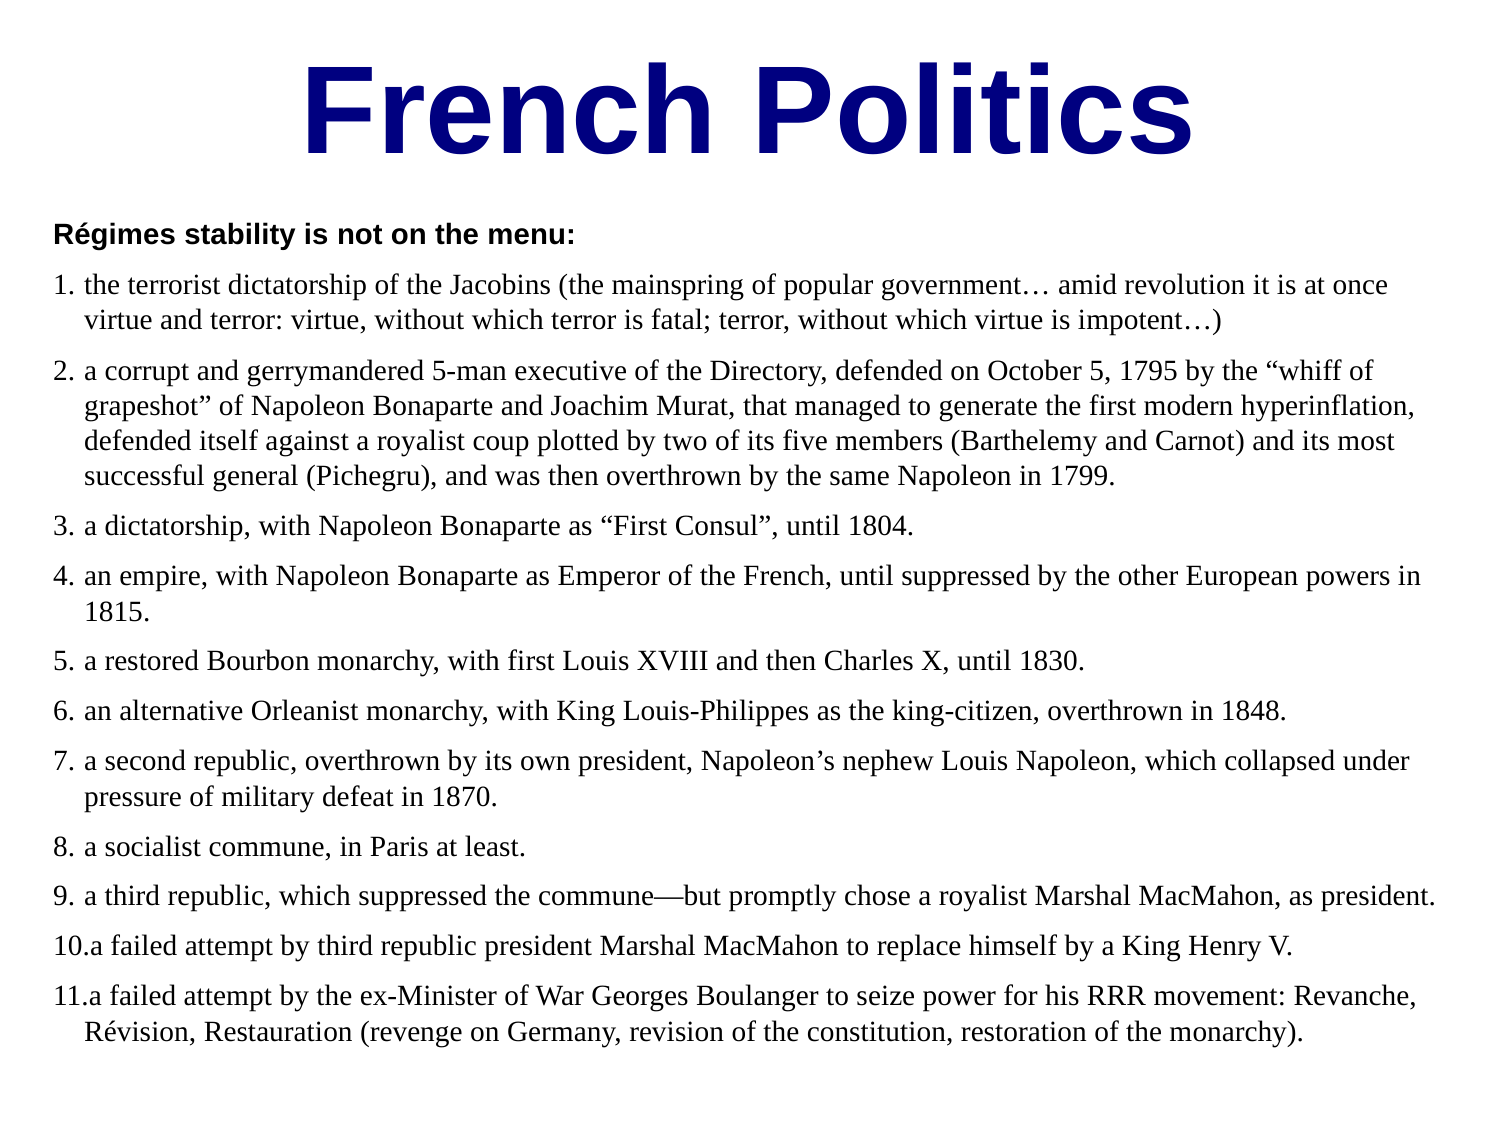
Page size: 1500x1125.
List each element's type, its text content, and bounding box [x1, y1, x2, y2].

title French Politics [44, 0, 1453, 207]
list Régimes stability is not on the menu: the terrorist dictatorship of the Jacobins (the mainspring of popular government… amid revolution it is at once virtue and terror: virtue, without which terror is fatal; terror, without which virtue is impotent…) a corrupt and gerrymandered 5-man executive of the Directory, defended on October 5, 1795 by the “whiff of grapeshot” of Napoleon Bonaparte and Joachim Murat, that managed to generate the first modern hyperinflation, defended itself against a royalist coup plotted by two of its five members (Barthelemy and Carnot) and its most successful general (Pichegru), and was then overthrown by the same Napoleon in 1799. a dictatorship, with Napoleon Bonaparte as “First Consul”, until 1804. an empire, with Napoleon Bonaparte as Emperor of the French, until suppressed by the other European powers in 1815. a restored Bourbon monarchy, with first Louis XVIII and then Charles X, until 1830. an alternative Orleanist monarchy, with King Louis-Philippes as the king-citizen, overthrown in 1848. a second republic, overthrown by its own president, Napoleon’s nephew Louis Napoleon, which collapsed under pressure of military defeat in 1870. a socialist commune, in Paris at least. a third republic, which suppressed the commune—but promptly chose a royalist Marshal MacMahon, as president. a failed attempt by third republic president Marshal MacMahon to replace himself by a King Henry V. a failed attempt by the ex-Minister of War Georges Boulanger to seize power for his RRR movement: Revanche, Révision, Restauration (revenge on Germany, revision of the constitution, restoration of the monarchy). [44, 207, 1453, 1094]
